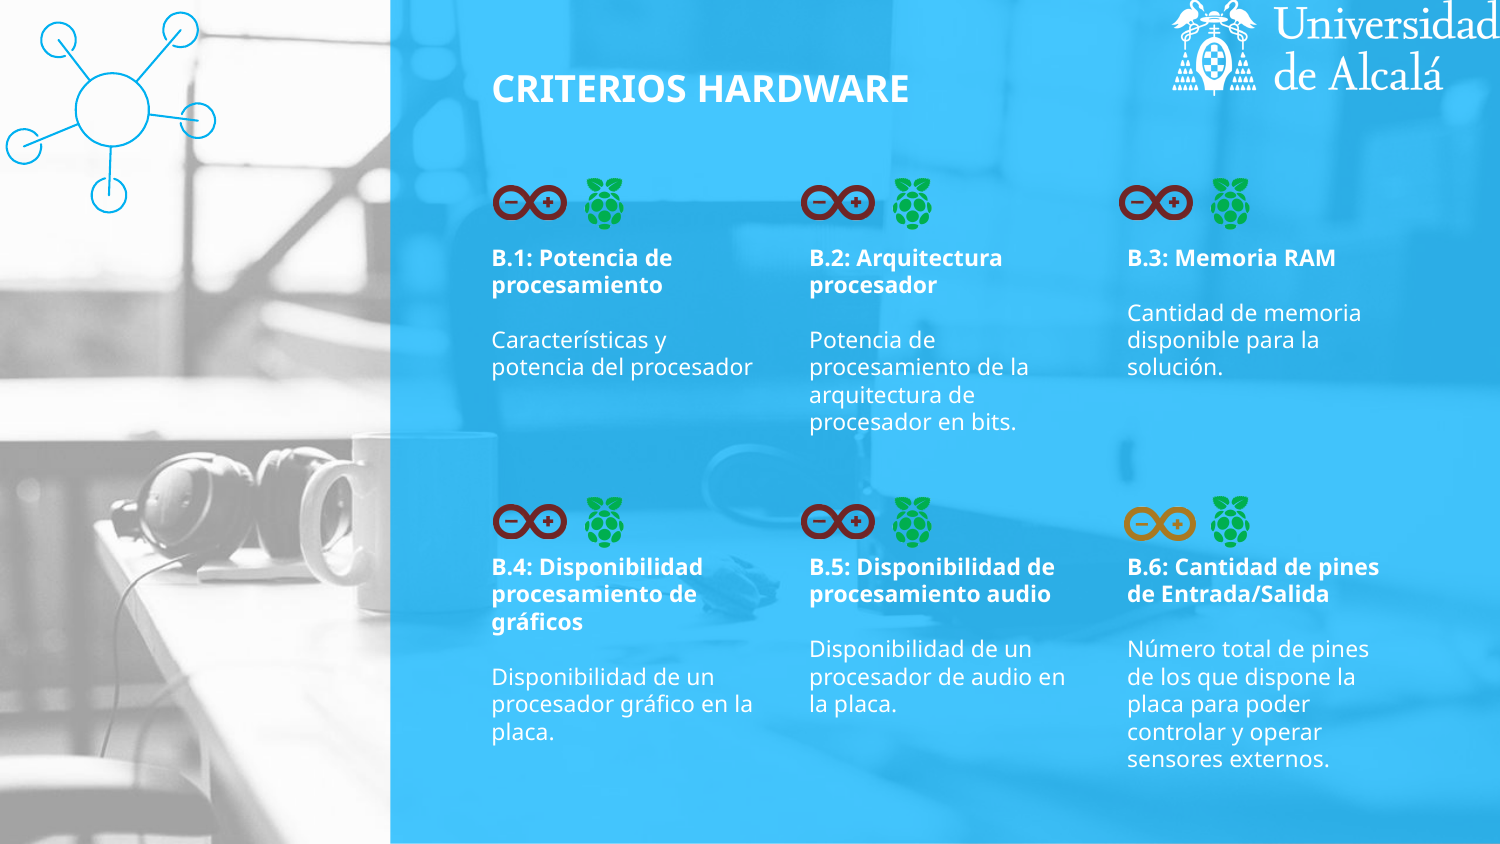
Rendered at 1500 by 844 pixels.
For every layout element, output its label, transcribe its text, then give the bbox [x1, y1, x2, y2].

list B.6: Cantidad de pines de Entrada/Salida Número total de pines de los que dispone la placa para poder controlar y operar sensores externos. [1112, 537, 1415, 752]
list B.5: Disponibilidad de procesamiento audio Disponibilidad de un procesador de audio en la placa. [794, 537, 1097, 752]
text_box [6, 12, 216, 213]
picture [390, 0, 1500, 844]
title CRITERIOS HARDWARE [476, 49, 1415, 133]
list B.1: Potencia de procesamiento Características y potencia del procesador [476, 228, 779, 443]
list B.2: Arquitectura procesador Potencia de procesamiento de la arquitectura de procesador en bits. [794, 228, 1097, 443]
list B.3: Memoria RAM Cantidad de memoria disponible para la solución. [1112, 228, 1415, 443]
list B.4: Disponibilidad procesamiento de gráficos Disponibilidad de un procesador gráfico en la placa. [476, 537, 779, 752]
